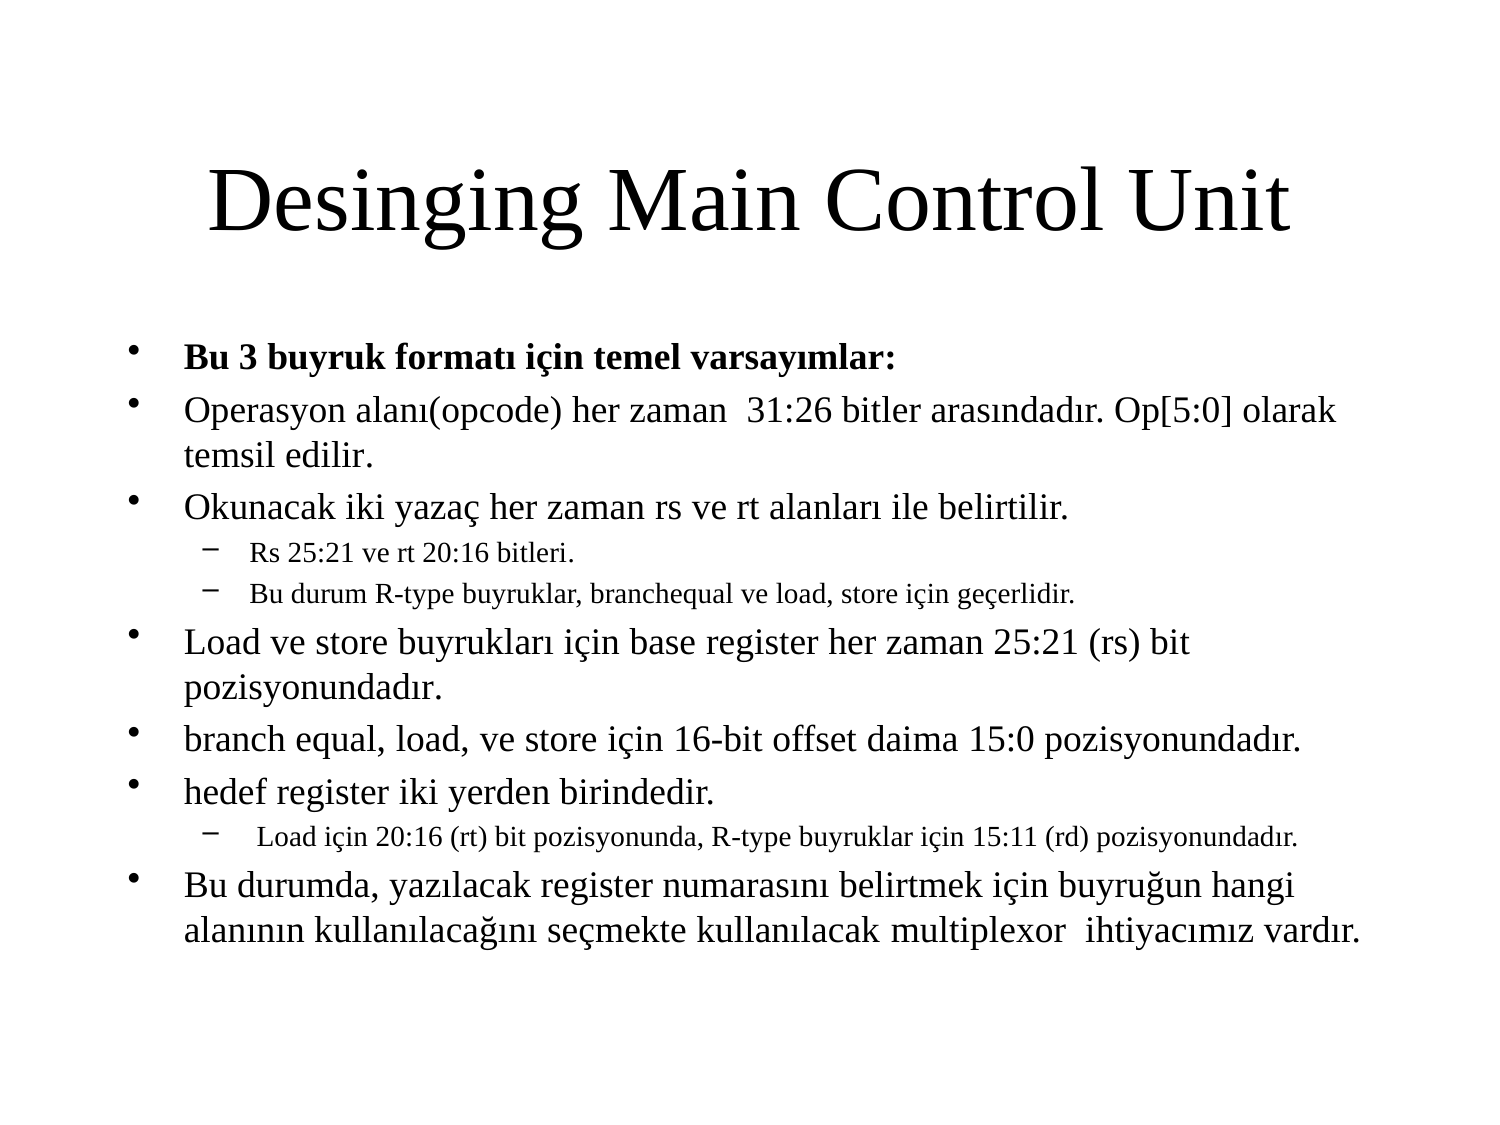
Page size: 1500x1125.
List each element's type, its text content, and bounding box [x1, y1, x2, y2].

title Desinging Main Control Unit [112, 99, 1388, 288]
list Bu 3 buyruk formatı için temel varsayımlar: Operasyon alanı(opcode) her zaman 31:26 bitler arasındadır. Op[5:0] olarak temsil edilir. Okunacak iki yazaç her zaman rs ve rt alanları ile belirtilir. Rs 25:21 ve rt 20:16 bitleri. Bu durum R-type buyruklar, branchequal ve load, store için geçerlidir. Load ve store buyrukları için base register her zaman 25:21 (rs) bit pozisyonundadır. branch equal, load, ve store için 16-bit offset daima 15:0 pozisyonundadır. hedef register iki yerden birindedir. Load için 20:16 (rt) bit pozisyonunda, R-type buyruklar için 15:11 (rd) pozisyonundadır. Bu durumda, yazılacak register numarasını belirtmek için buyruğun hangi alanının kullanılacağını seçmekte kullanılacak multiplexor ihtiyacımız vardır. [112, 324, 1388, 1001]
